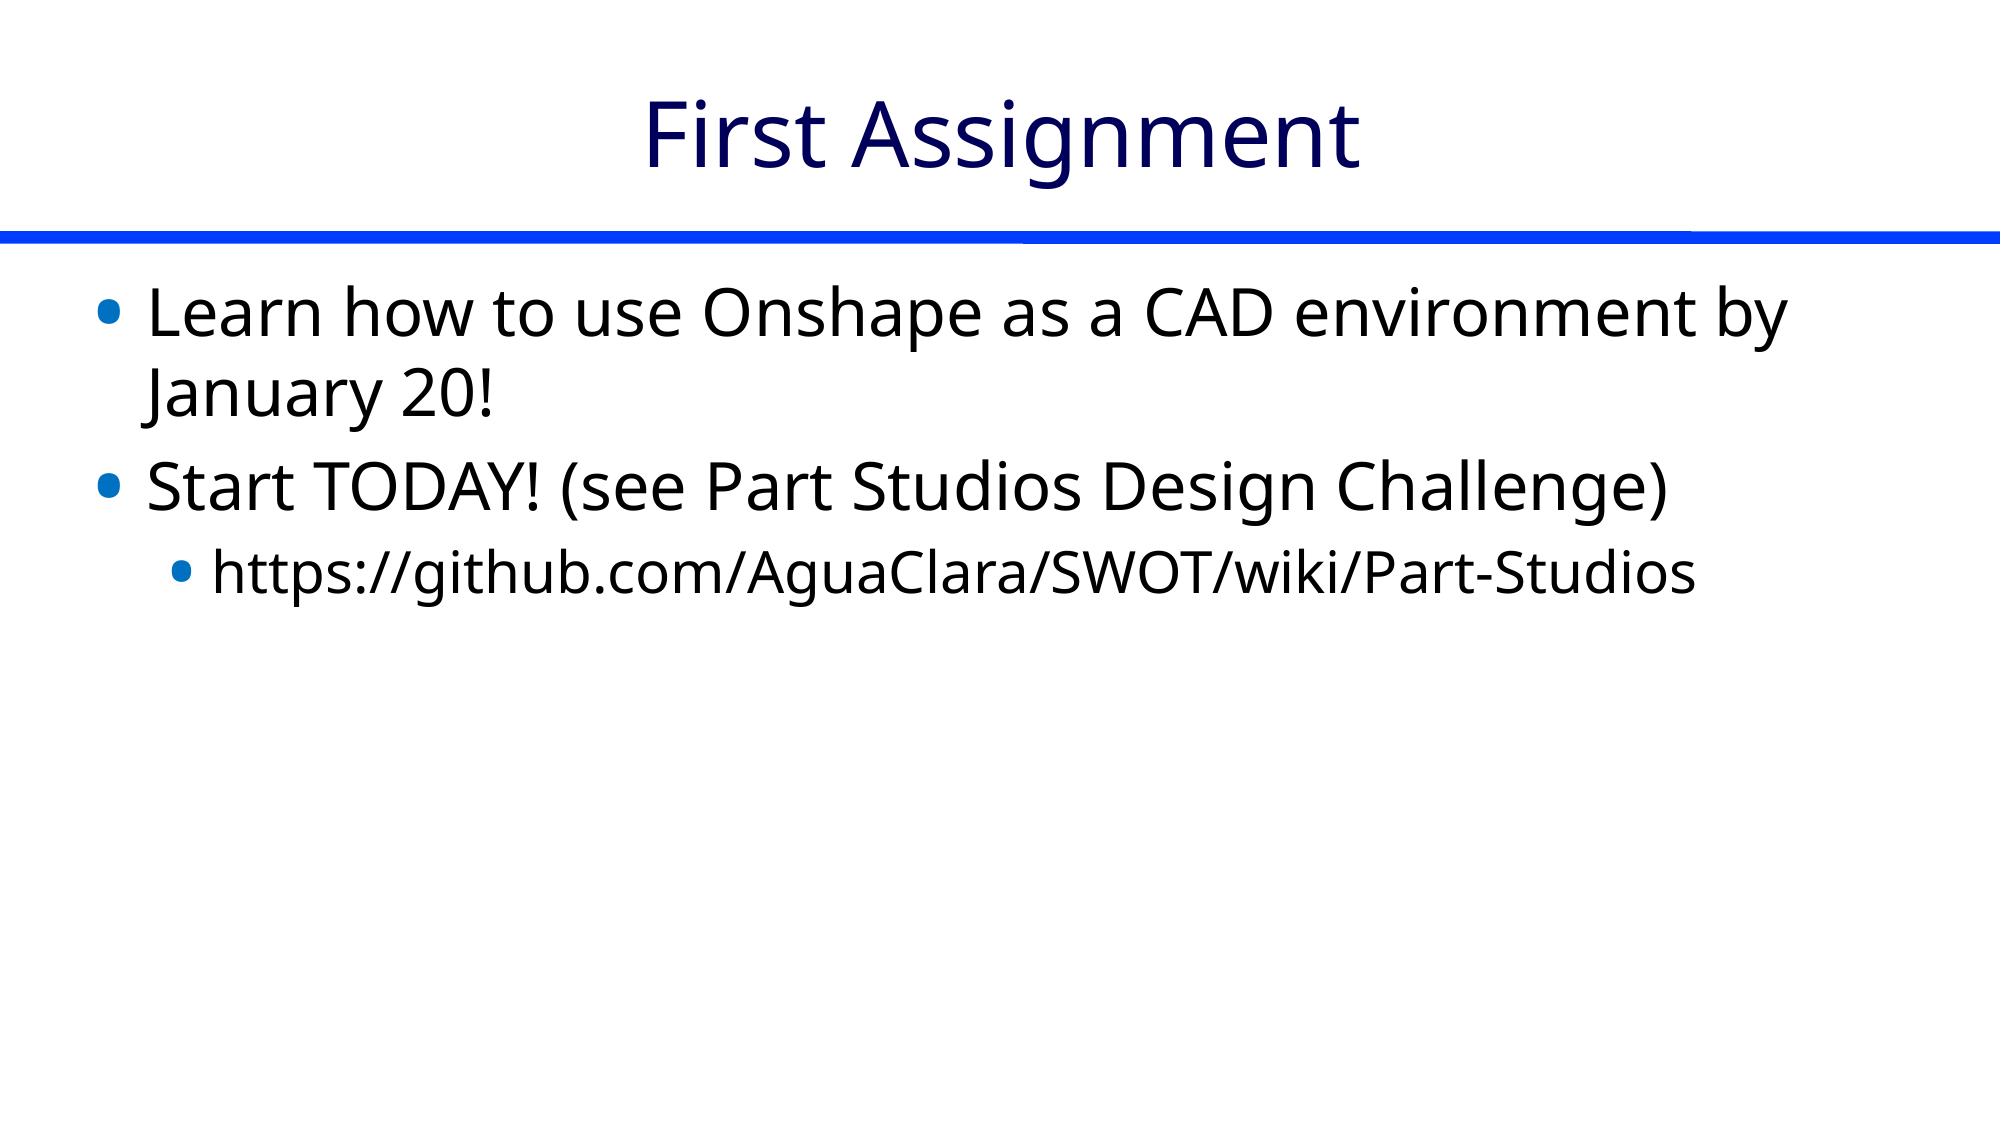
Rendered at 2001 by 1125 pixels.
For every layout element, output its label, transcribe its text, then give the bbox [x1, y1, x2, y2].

list Learn how to use Onshape as a CAD environment by January 20! Start TODAY! (see Part Studios Design Challenge) https://github.com/AguaClara/SWOT/wiki/Part-Studios [74, 262, 1930, 1006]
title First Assignment [75, 37, 1930, 225]
